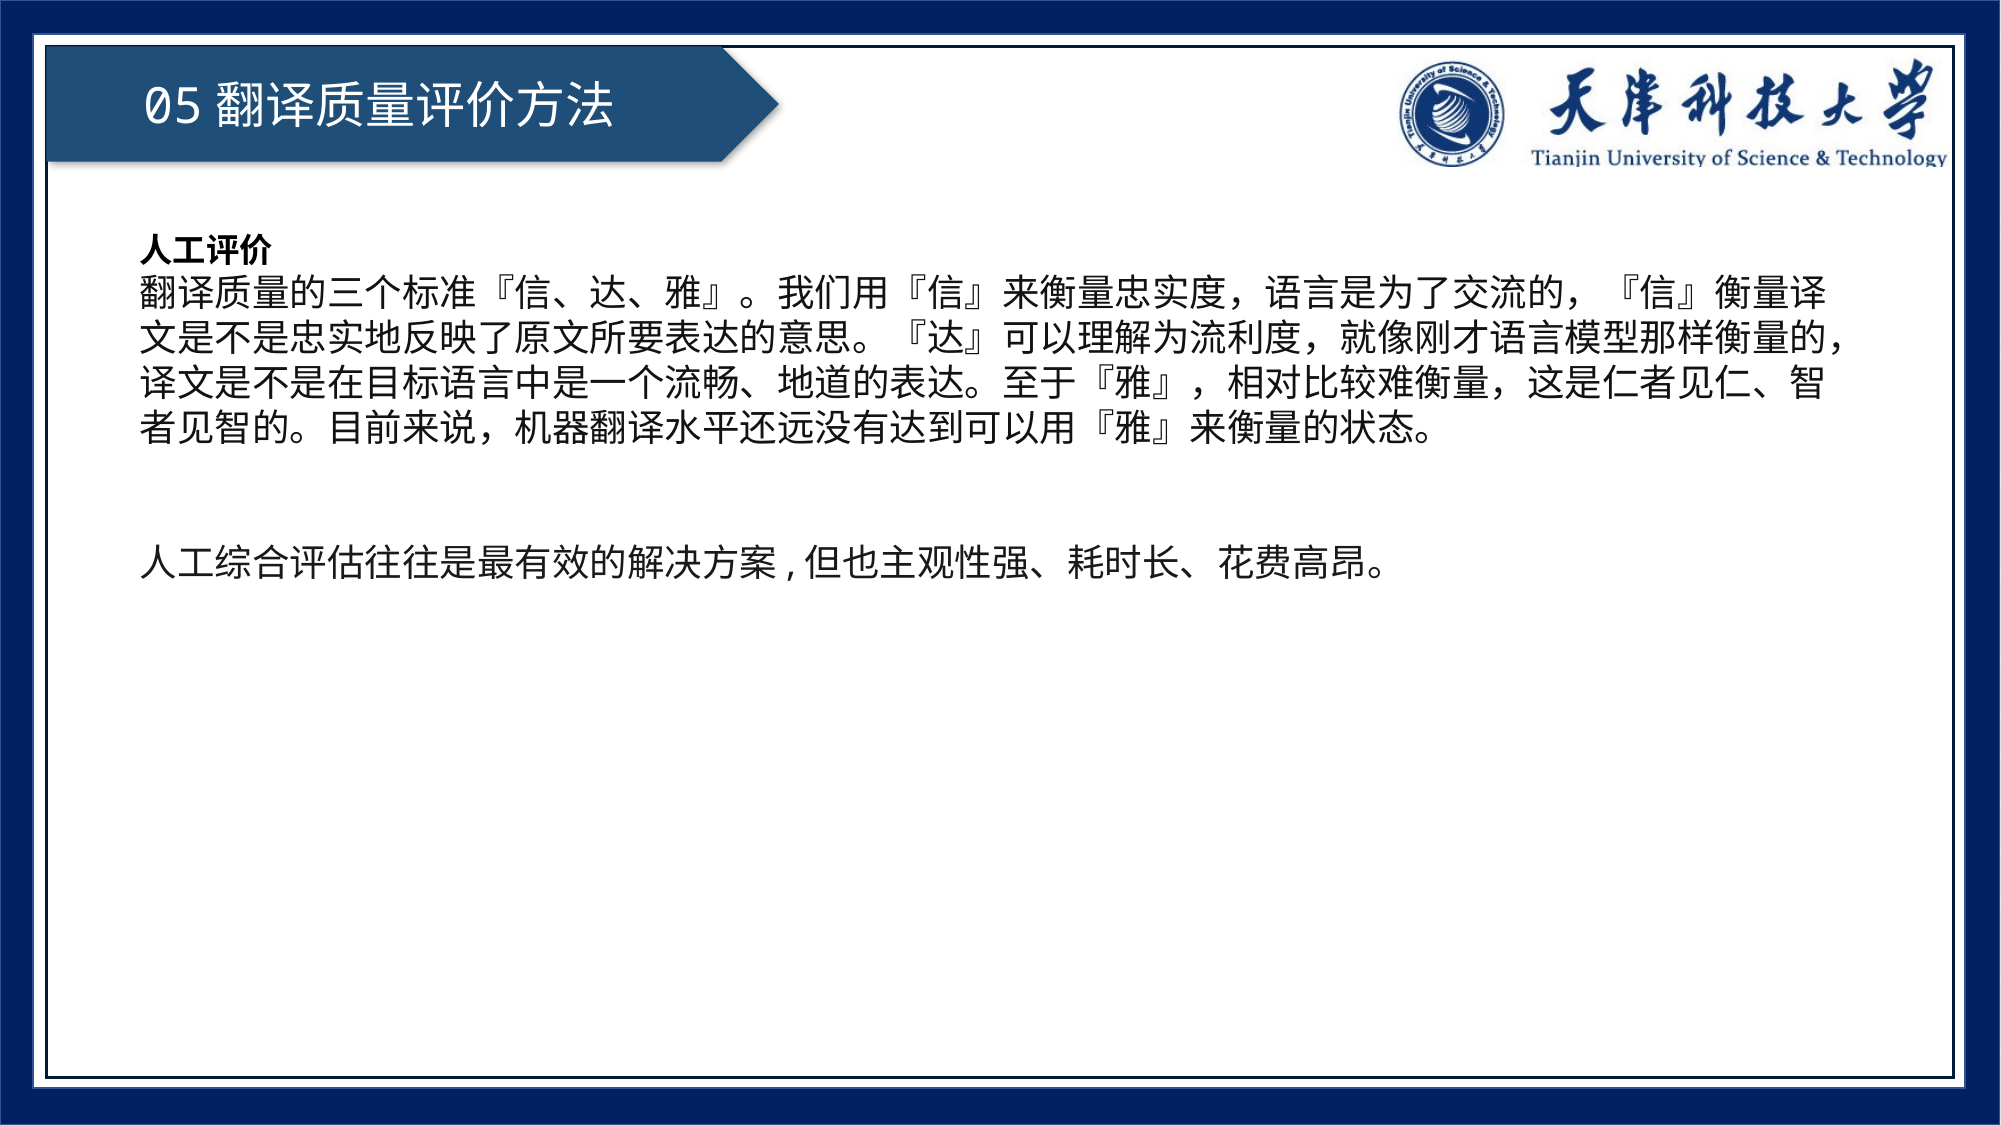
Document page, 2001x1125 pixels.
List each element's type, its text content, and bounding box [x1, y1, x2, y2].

text_box [45, 45, 1954, 1079]
text_box 人工评价 翻译质量的三个标准『信、达、雅』。我们用『信』来衡量忠实度，语言是为了交流的，『信』衡量译文是不是忠实地反映了原文所要表达的意思。『达』可以理解为流利度，就像刚才语言模型那样衡量的，译文是不是在目标语言中是一个流畅、地道的表达。至于『雅』，相对比较难衡量，这是仁者见仁、智者见智的。目前来说，机器翻译水平还远没有达到可以用『雅』来衡量的状态。 人工综合评估往往是最有效的解决方案,但也主观性强、耗时长、花费高昂。 [128, 223, 1850, 590]
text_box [46, 46, 779, 162]
picture [1397, 55, 1950, 167]
text_box [34, 35, 1964, 1087]
text_box [0, 0, 2000, 1125]
